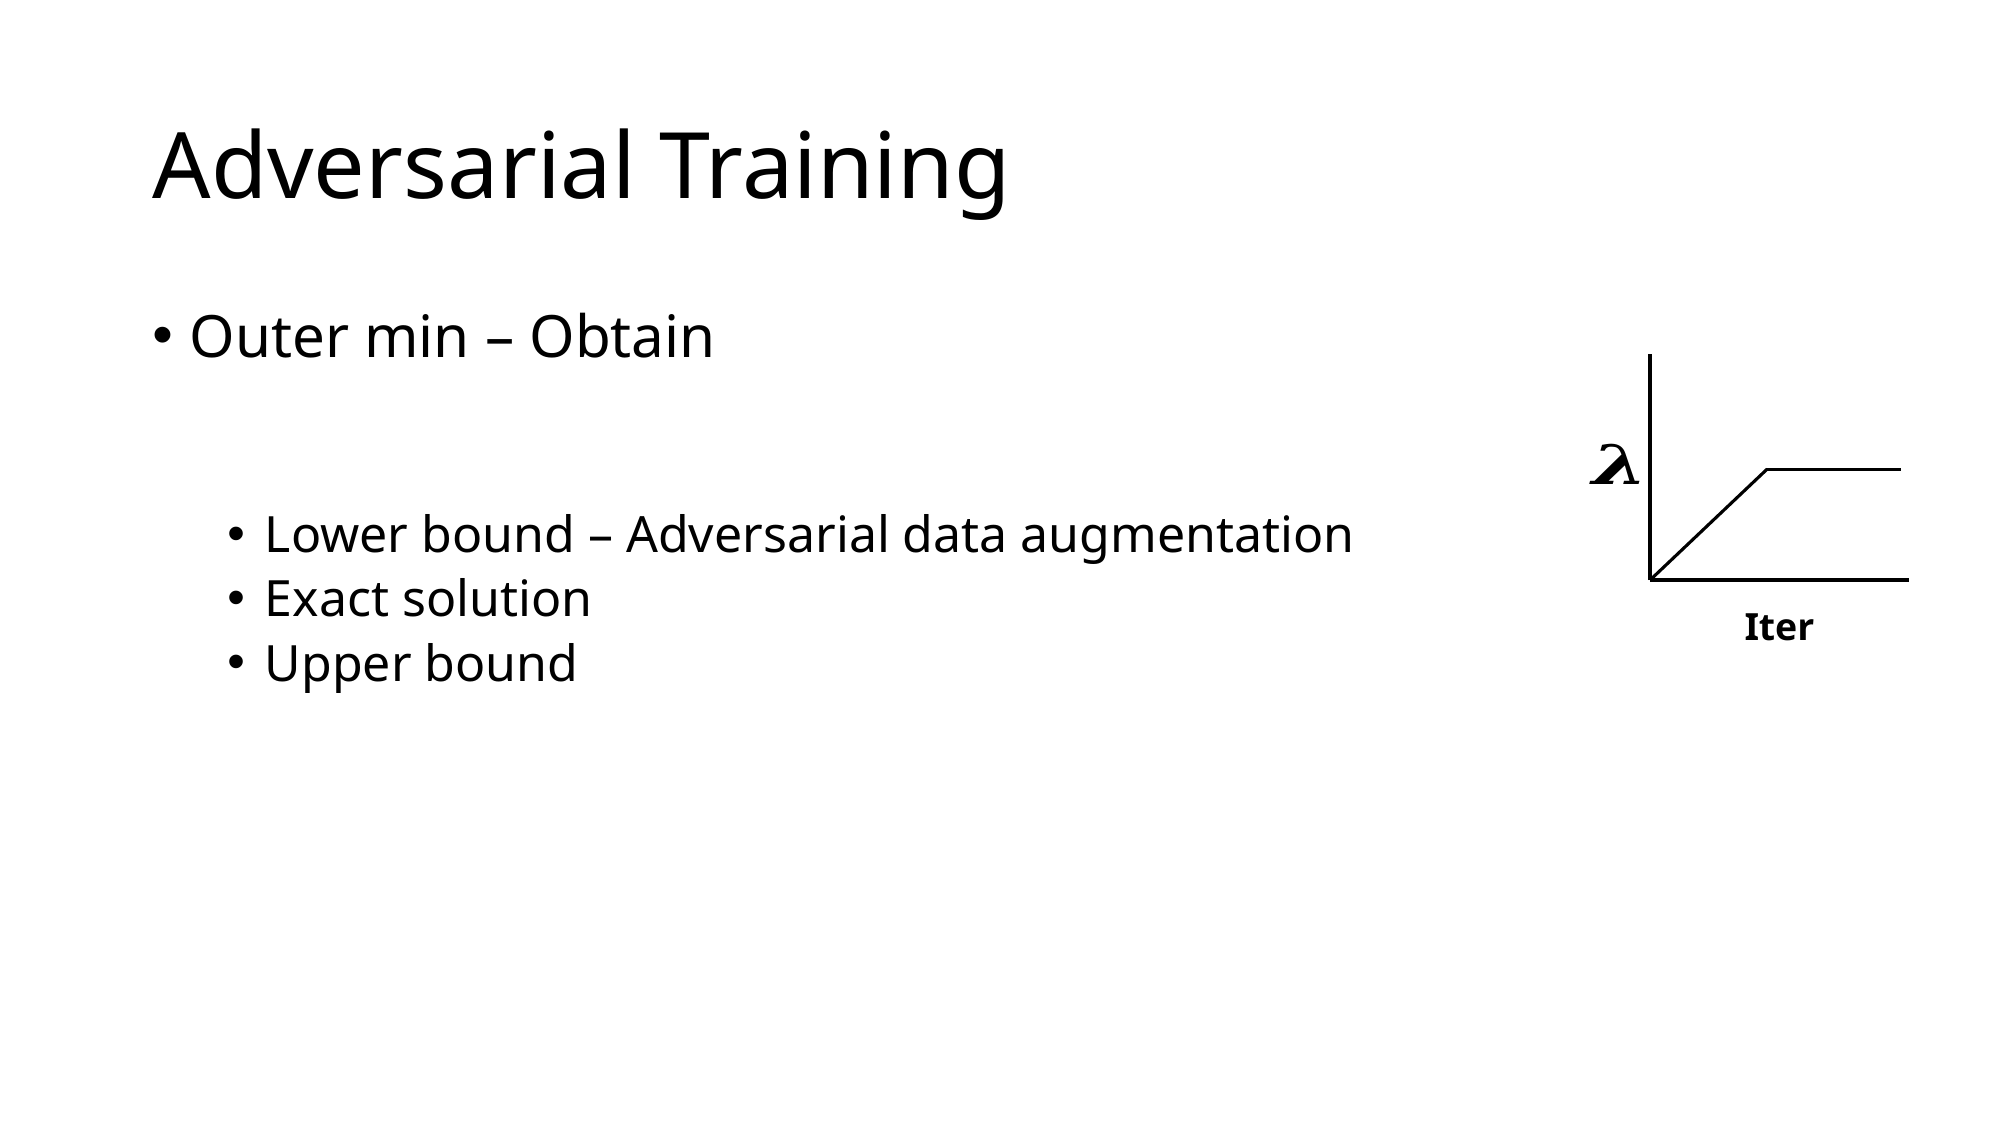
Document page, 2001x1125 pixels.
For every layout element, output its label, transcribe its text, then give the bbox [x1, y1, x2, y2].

title Adversarial Training [137, 59, 1863, 278]
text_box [1587, 353, 1910, 657]
